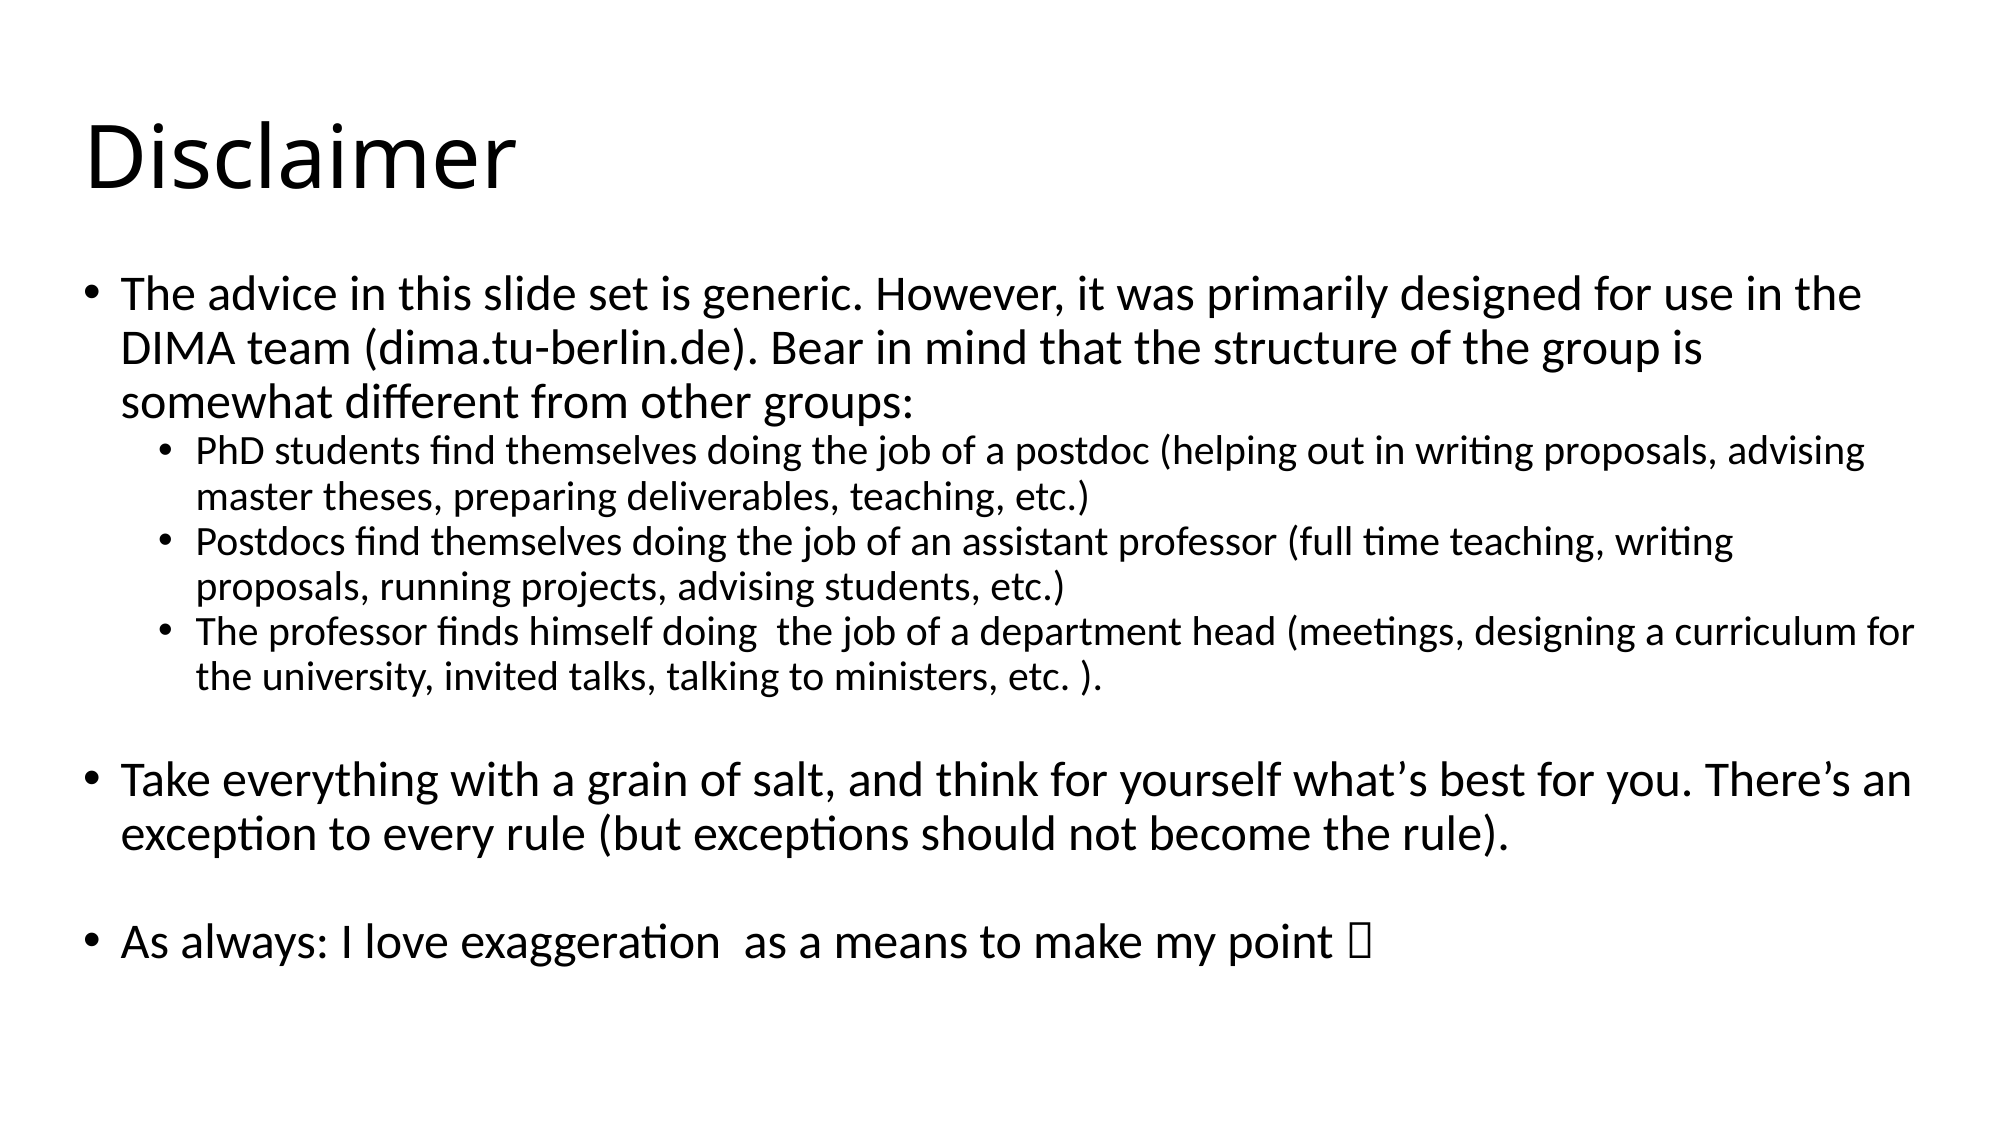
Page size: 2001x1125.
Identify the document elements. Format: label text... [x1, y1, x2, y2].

title Disclaimer [68, 97, 1932, 223]
list The advice in this slide set is generic. However, it was primarily designed for use in the DIMA team (dima.tu-berlin.de). Bear in mind that the structure of the group is somewhat different from other groups: PhD students find themselves doing the job of a postdoc (helping out in writing proposals, advising master theses, preparing deliverables, teaching, etc.) Postdocs find themselves doing the job of an assistant professor (full time teaching, writing proposals, running projects, advising students, etc.) The professor finds himself doing the job of a department head (meetings, designing a curriculum for the university, invited talks, talking to ministers, etc. ). Take everything with a grain of salt, and think for yourself what’s best for you. There’s an exception to every rule (but exceptions should not become the rule). As always: I love exaggeration as a means to make my point  [68, 252, 1932, 1125]
